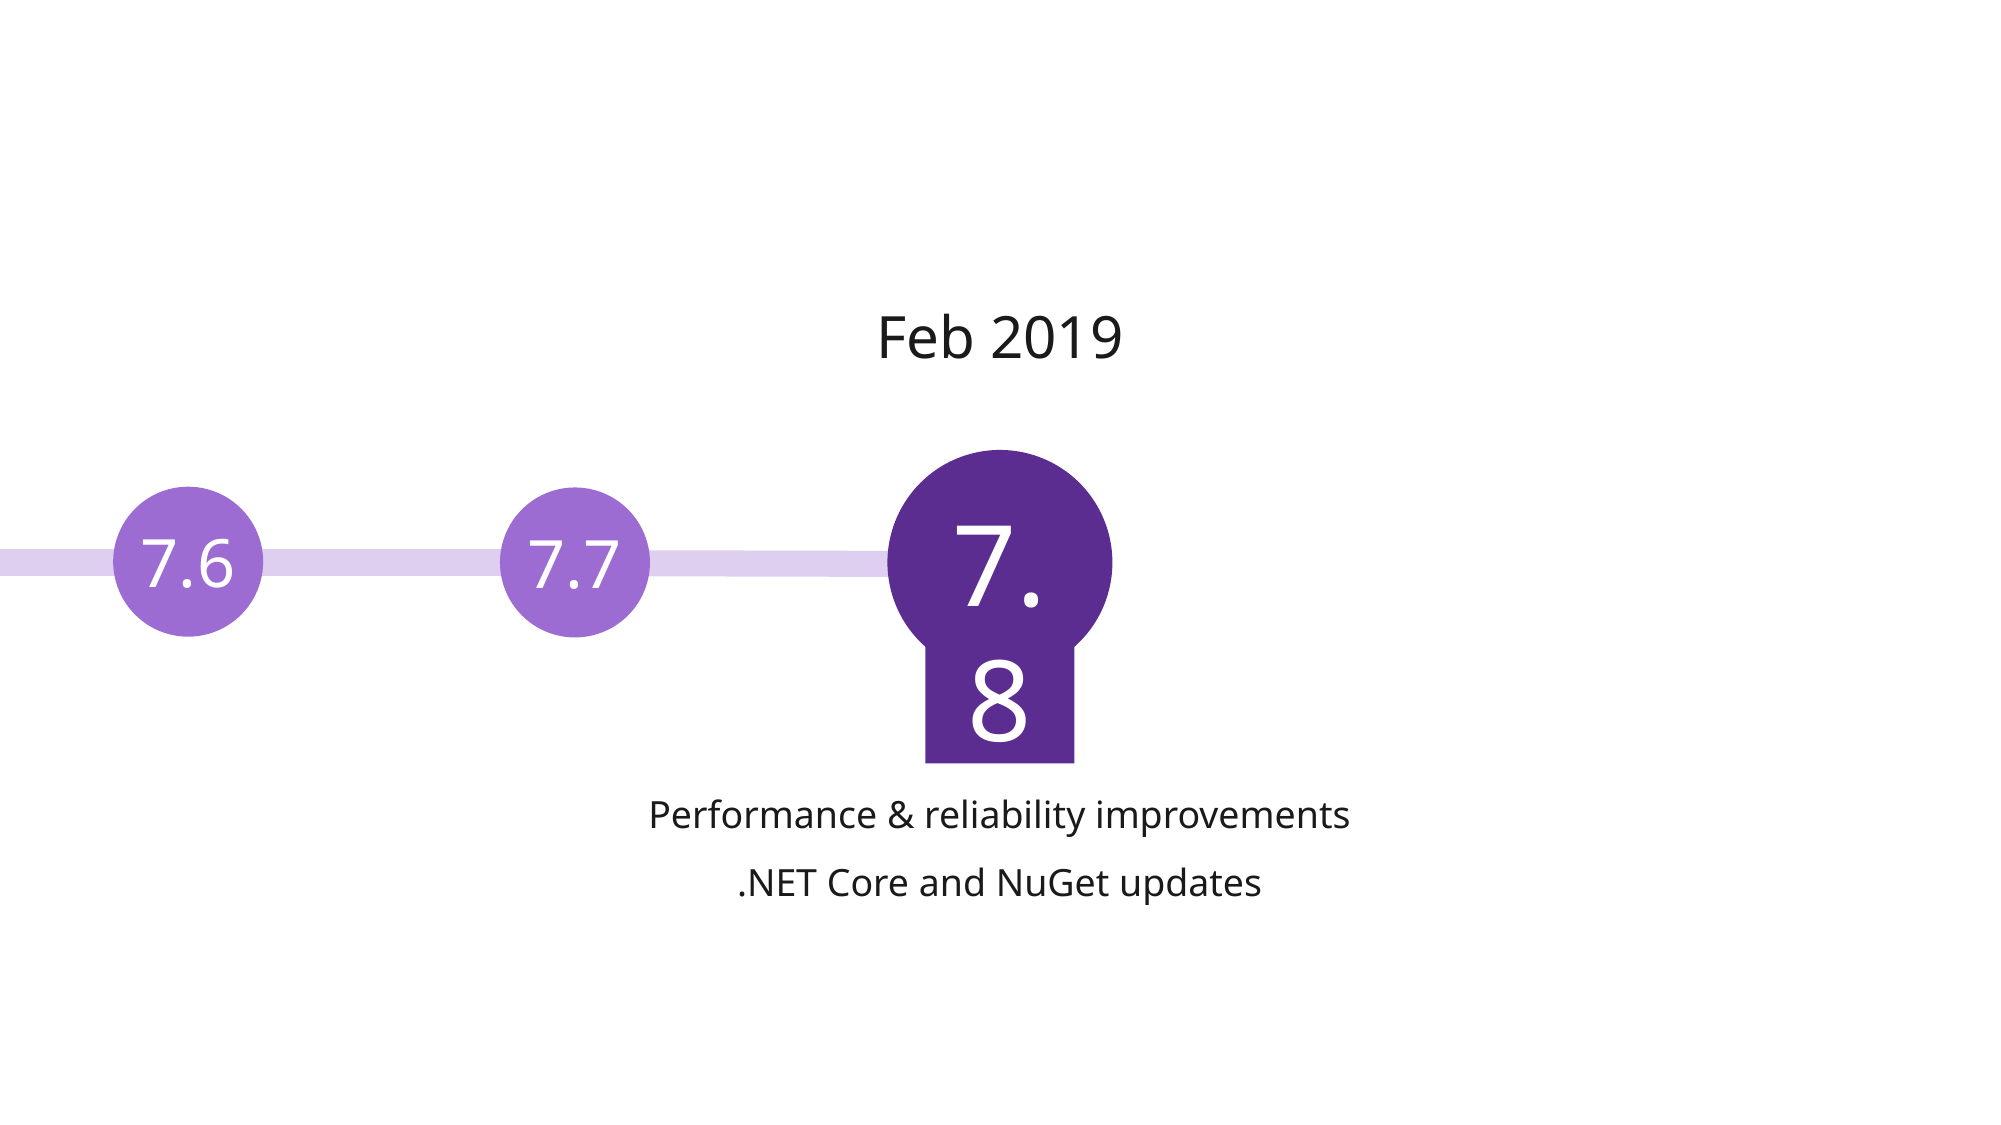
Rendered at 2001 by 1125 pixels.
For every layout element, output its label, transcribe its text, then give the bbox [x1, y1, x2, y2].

text_box Performance & reliability improvements .NET Core and NuGet updates [385, 768, 1615, 904]
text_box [499, 487, 651, 638]
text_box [887, 449, 1113, 676]
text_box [112, 486, 264, 637]
text_box Feb 2019 [734, 299, 1266, 371]
